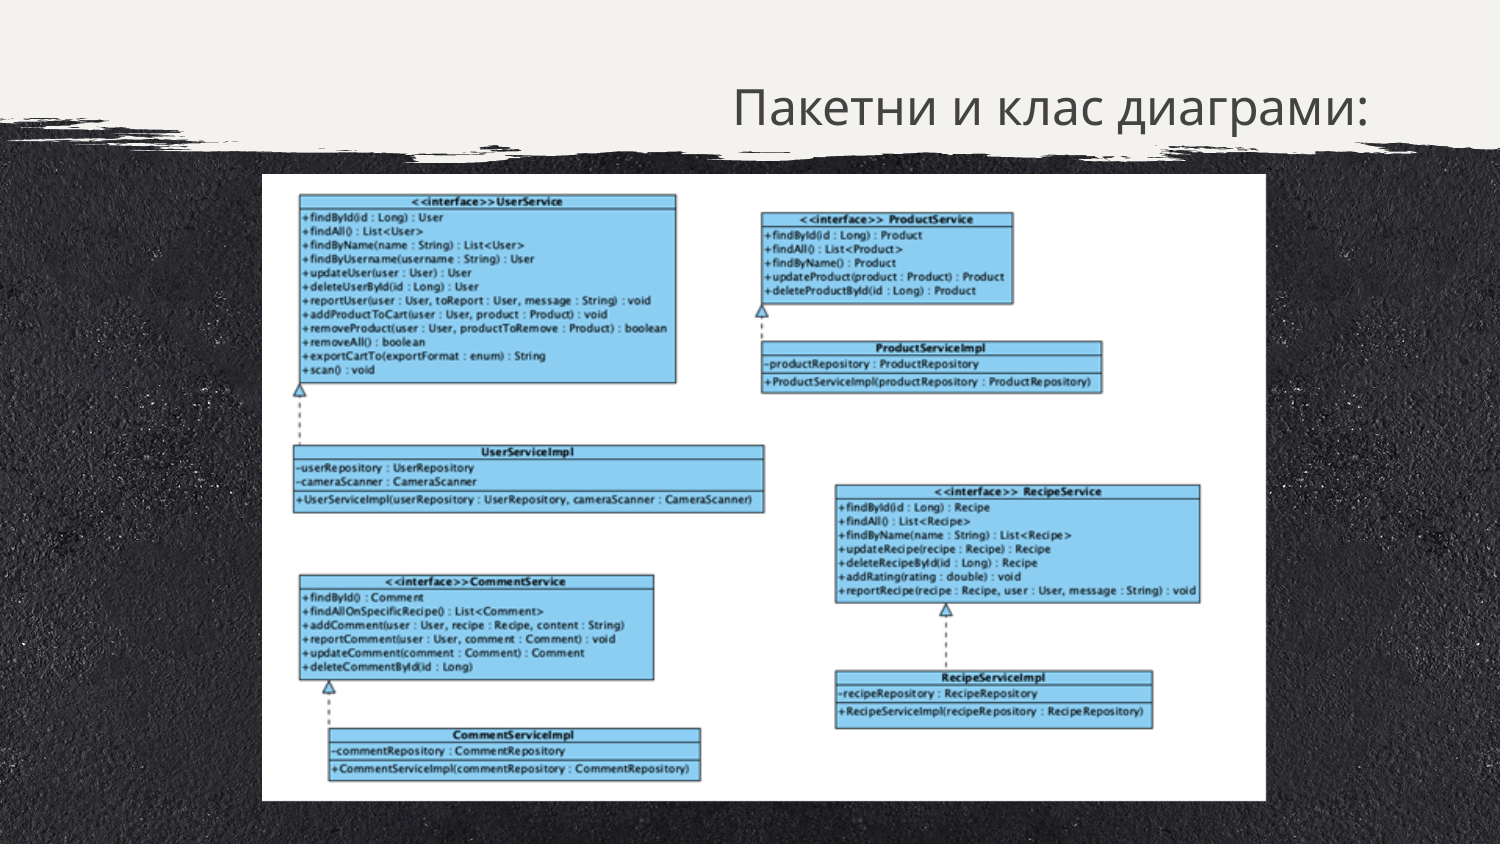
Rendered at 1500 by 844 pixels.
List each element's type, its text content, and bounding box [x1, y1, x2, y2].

picture [0, 121, 1500, 844]
title Пакетни и клас диаграми: [193, 60, 1386, 198]
